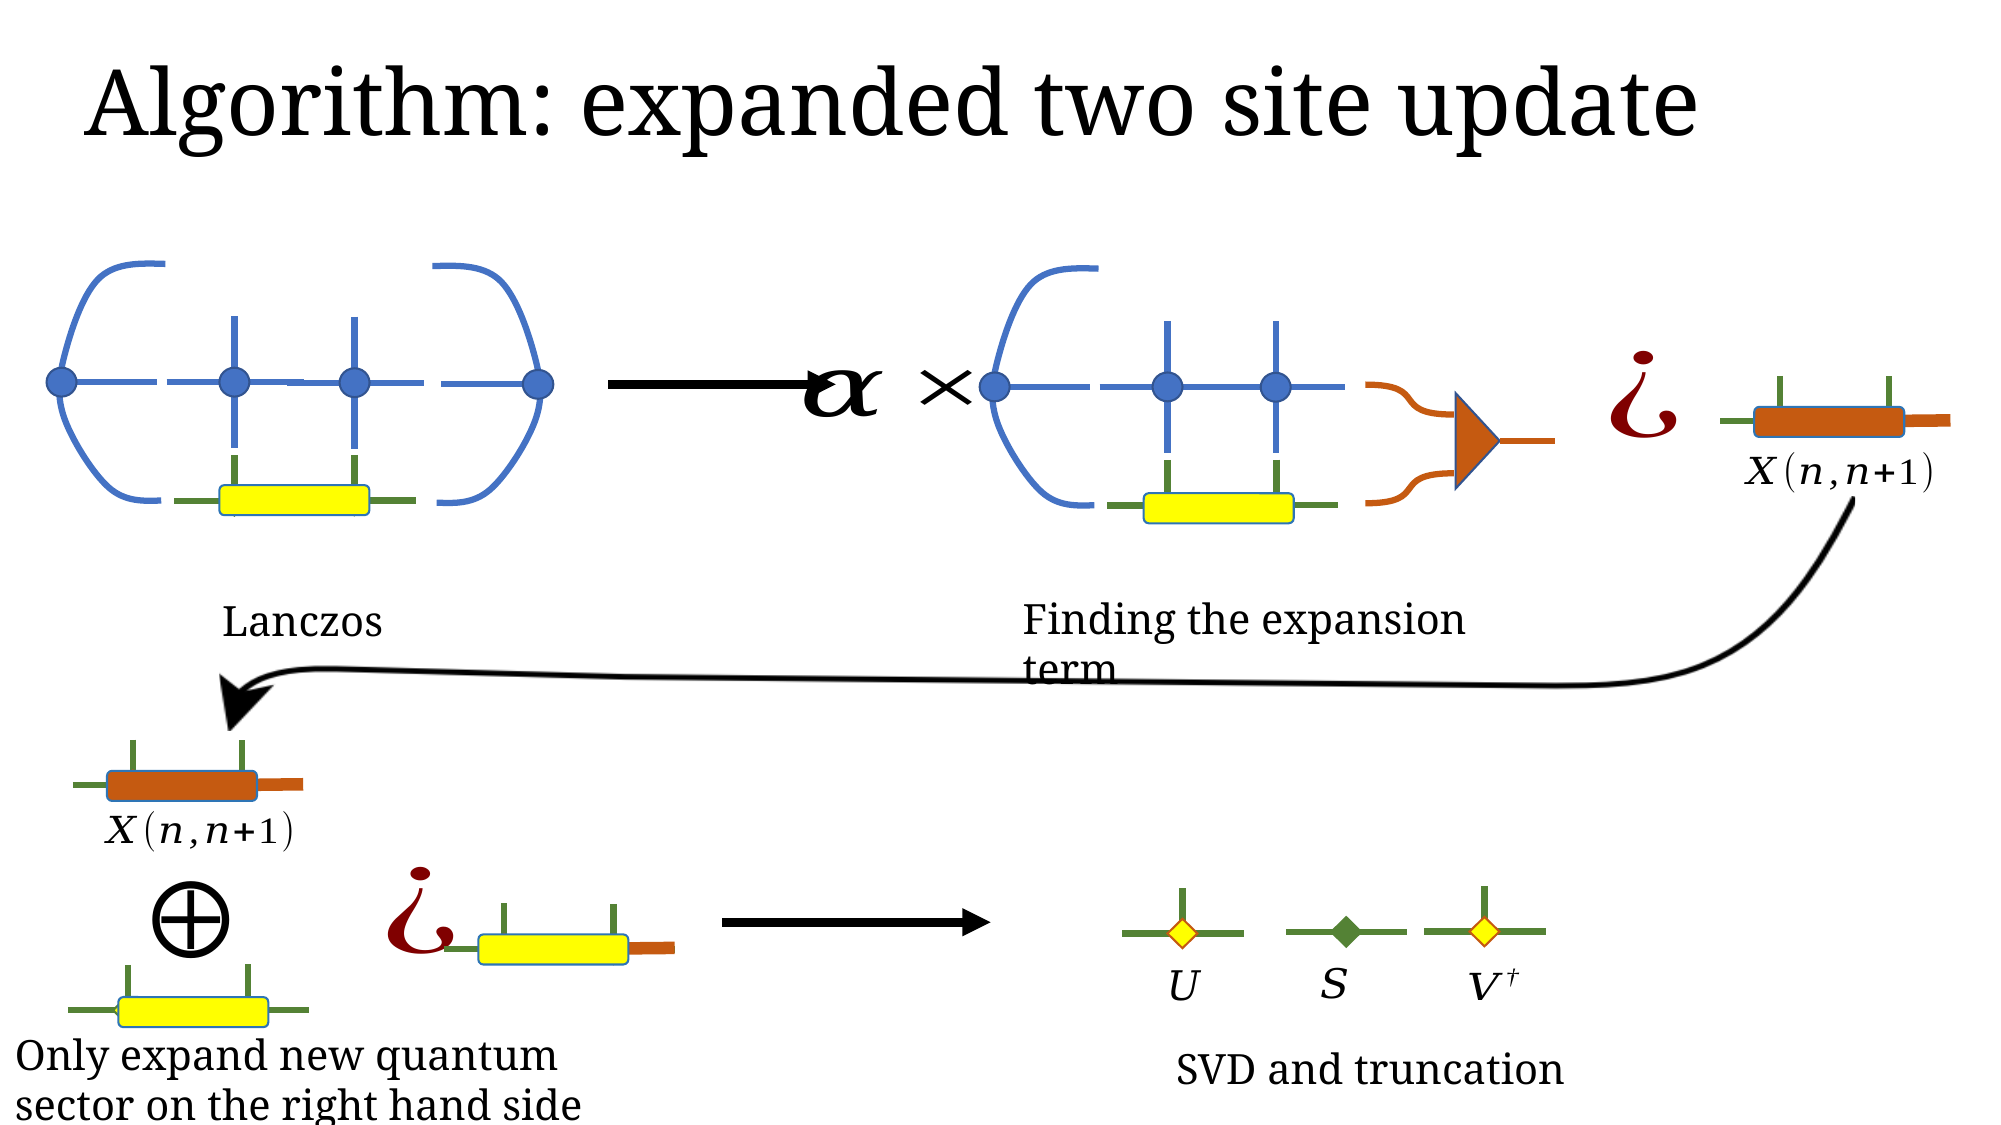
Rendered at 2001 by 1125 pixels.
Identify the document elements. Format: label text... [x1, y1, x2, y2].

title Algorithm: expanded two site update [69, 22, 1795, 189]
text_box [0, 263, 1951, 1125]
